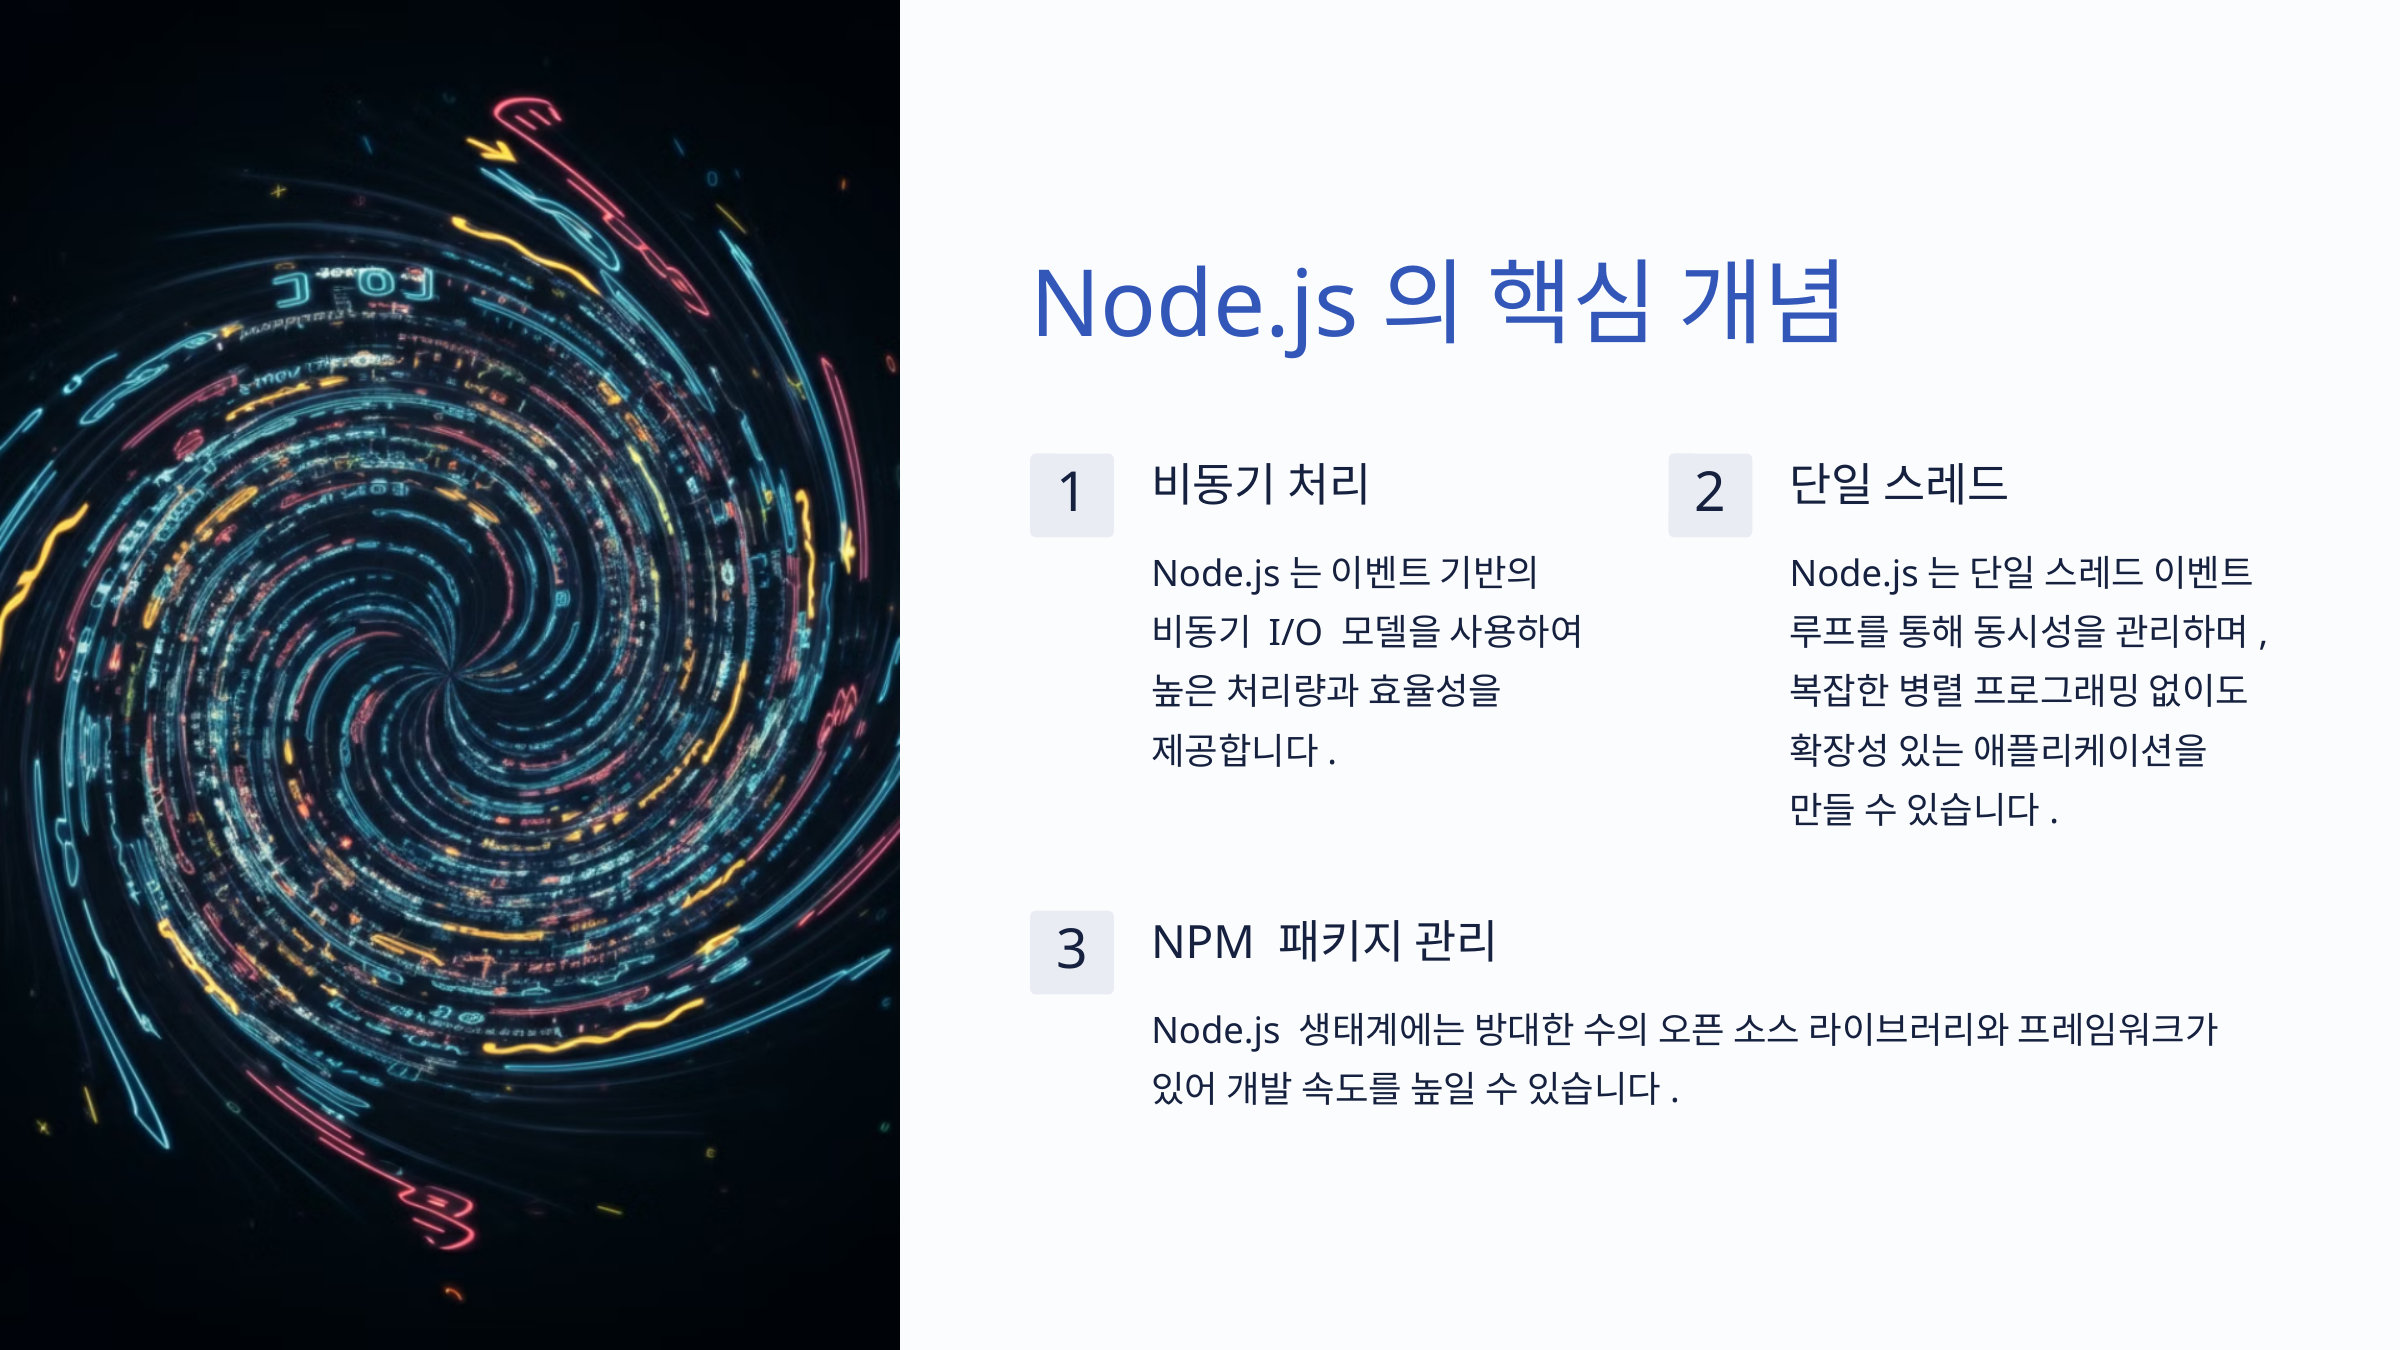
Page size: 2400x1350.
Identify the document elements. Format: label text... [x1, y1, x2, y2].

text_box Node.js는 단일 스레드 이벤트 루프를 통해 동시성을 관리하며, 복잡한 병렬 프로그래밍 없이도 확장성 있는 애플리케이션을 만들 수 있습니다. [1789, 533, 2270, 832]
text_box 1 [1060, 467, 1084, 524]
text_box [1030, 910, 1114, 995]
text_box 단일 스레드 [1789, 453, 2255, 512]
text_box 3 [1056, 924, 1087, 981]
text_box Node.js 생태계에는 방대한 수의 오픈 소스 라이브러리와 프레임워크가 있어 개발 속도를 높일 수 있습니다. [1151, 991, 2270, 1111]
picture [0, 0, 900, 1350]
text_box Node.js는 이벤트 기반의 비동기 I/O 모델을 사용하여 높은 처리량과 효율성을 제공합니다. [1151, 533, 1632, 713]
text_box 2 [1695, 467, 1726, 524]
text_box 비동기 처리 [1151, 453, 1617, 512]
text_box Node.js의 핵심 개념 [1030, 239, 1961, 356]
text_box [1668, 453, 1753, 538]
text_box [1030, 453, 1114, 538]
text_box NPM 패키지 관리 [1151, 910, 1617, 969]
